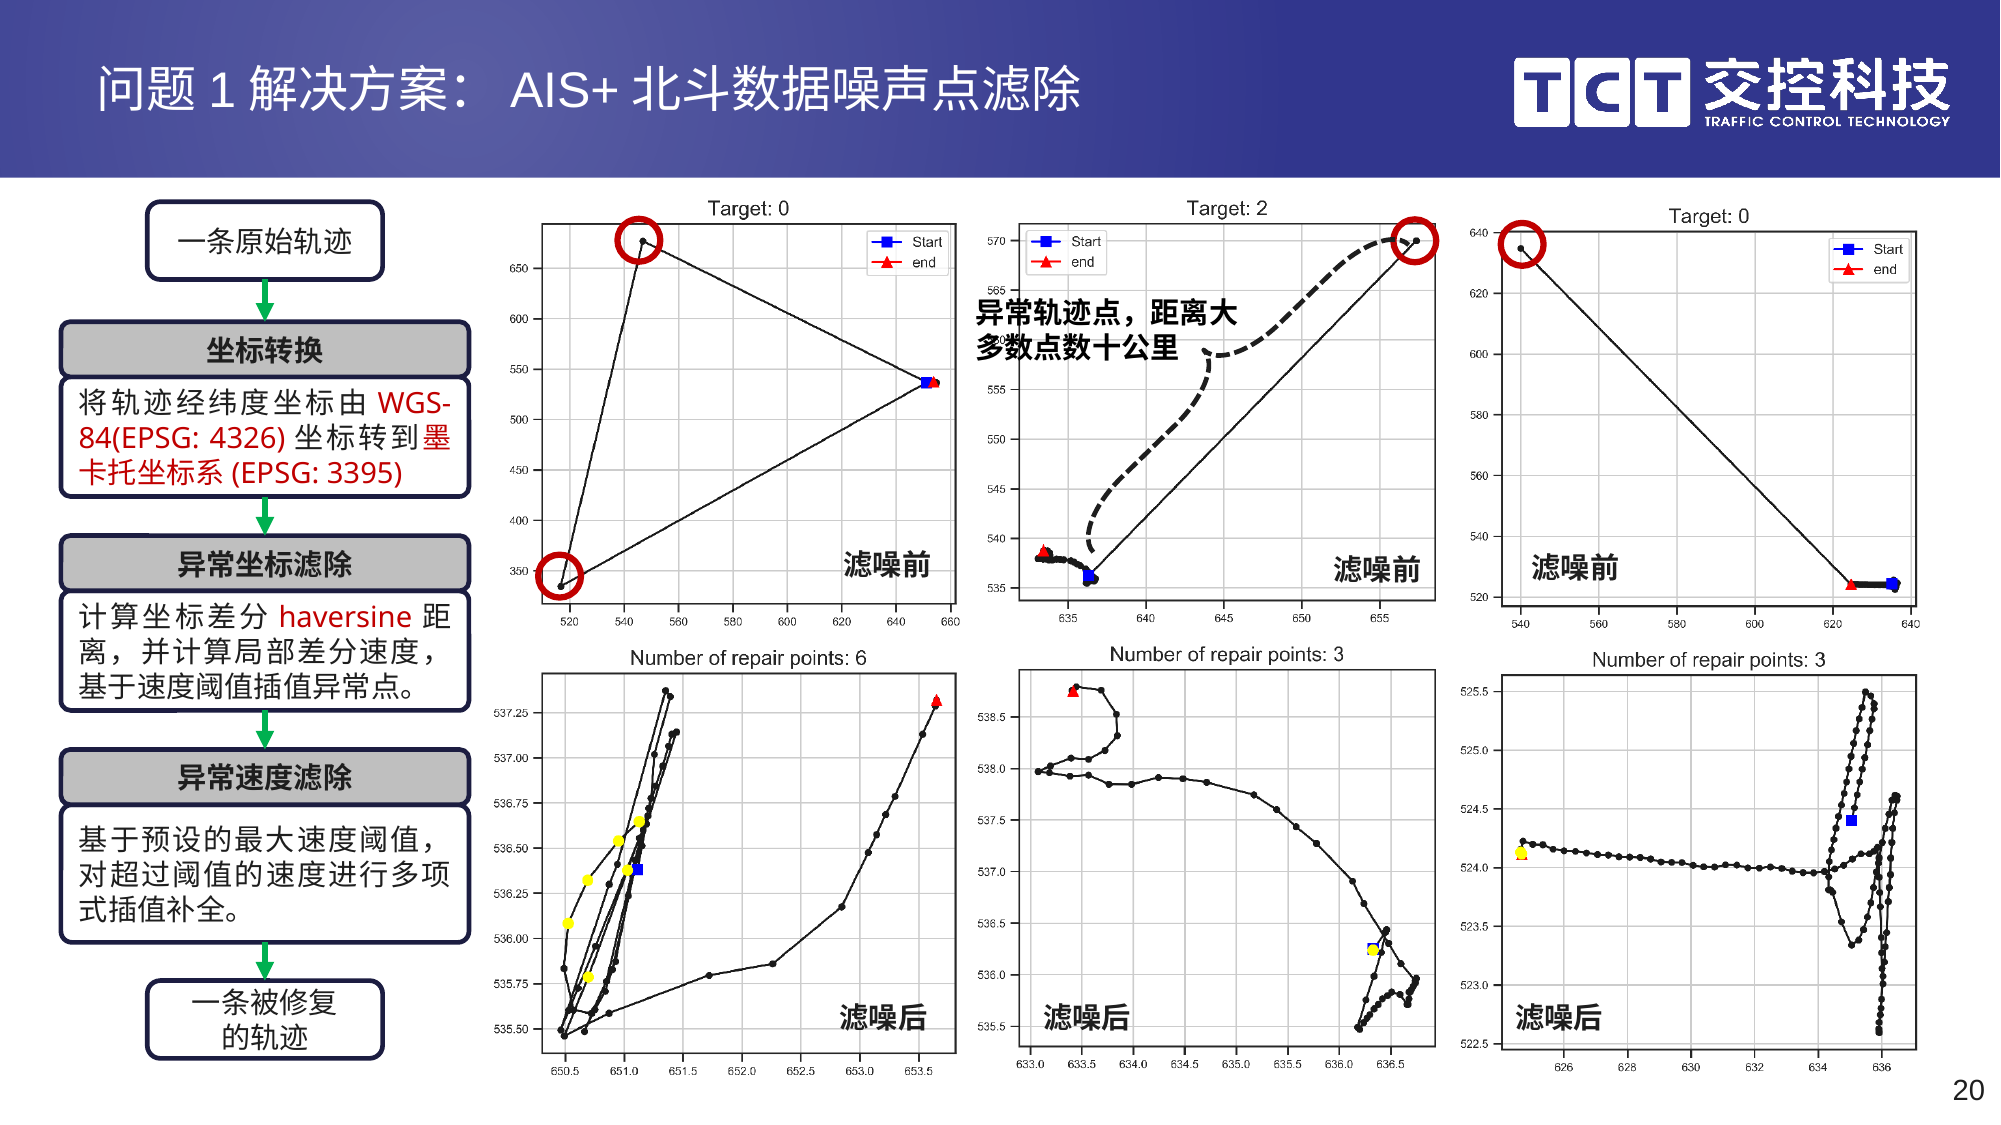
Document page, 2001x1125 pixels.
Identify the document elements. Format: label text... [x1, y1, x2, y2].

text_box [60, 749, 470, 943]
title 问题1解决方案：AIS+北斗数据噪声点滤除 [81, 56, 1930, 127]
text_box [483, 190, 1930, 1088]
slide_number 20 [1689, 1063, 2000, 1124]
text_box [60, 535, 470, 711]
text_box 一条被修复 的轨迹 [145, 978, 385, 1061]
text_box 一条原始轨迹 [145, 199, 385, 282]
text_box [60, 321, 470, 497]
